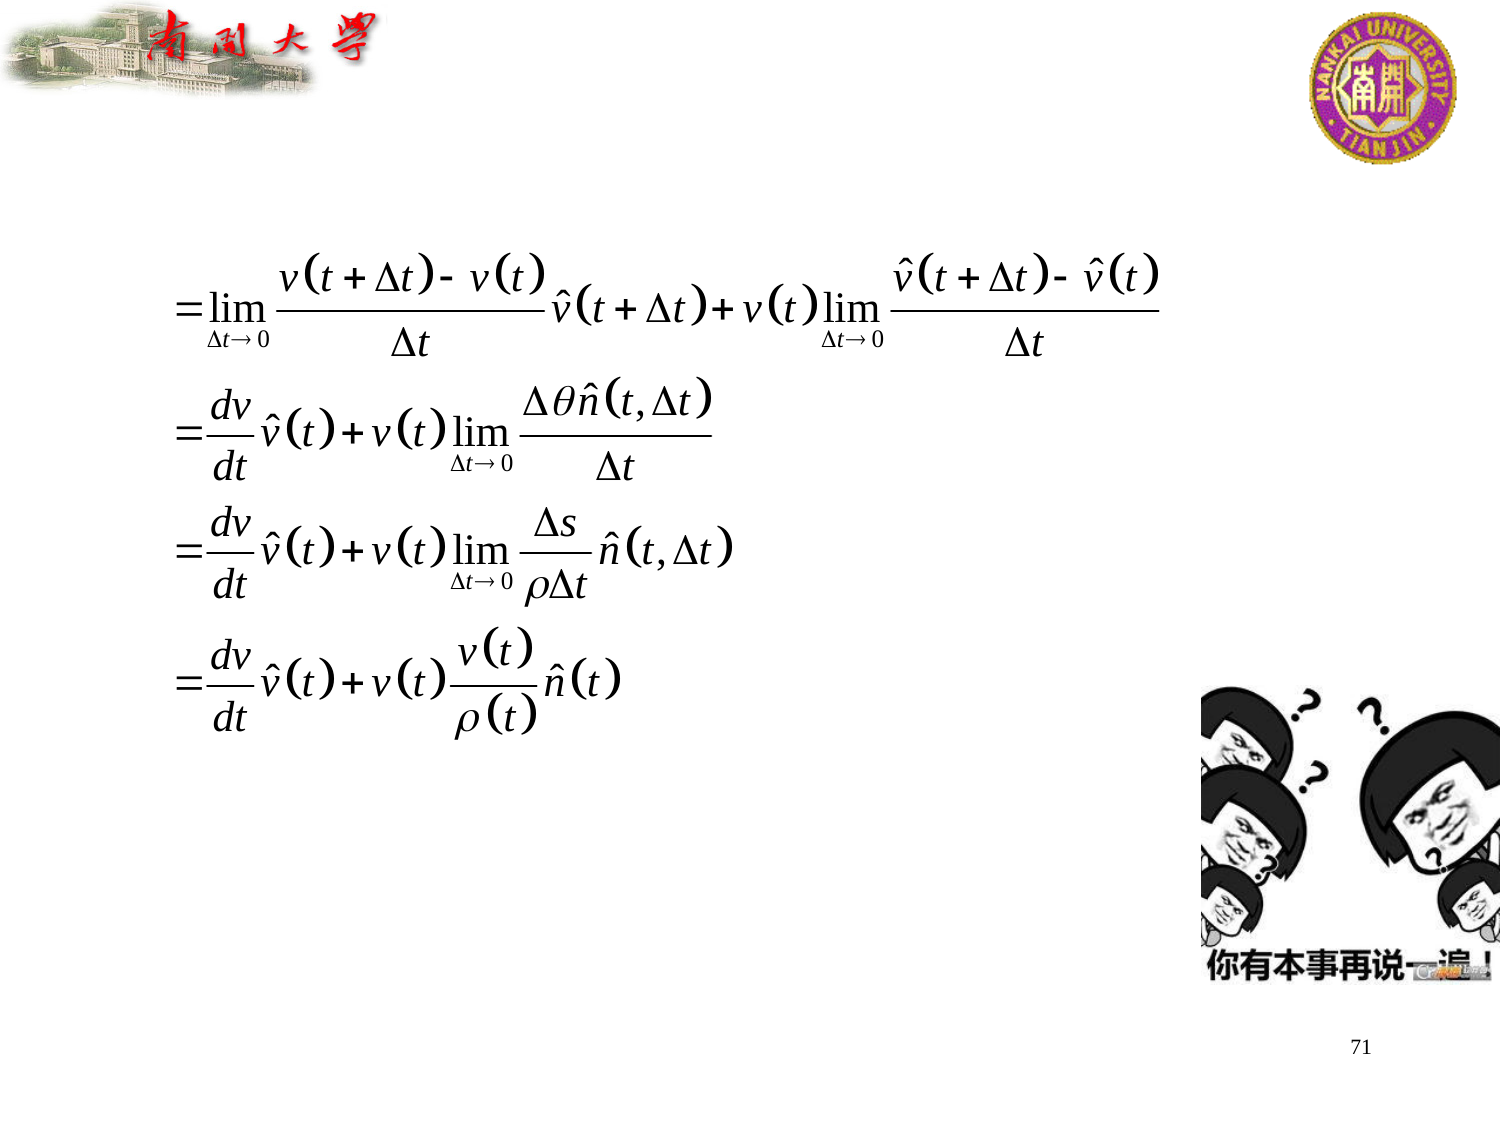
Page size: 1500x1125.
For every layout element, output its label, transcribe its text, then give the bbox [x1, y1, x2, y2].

picture [0, 0, 388, 100]
slide_number 71 [1074, 1024, 1388, 1101]
picture [1200, 685, 1500, 985]
picture [1262, 0, 1500, 178]
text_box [136, 245, 1167, 755]
